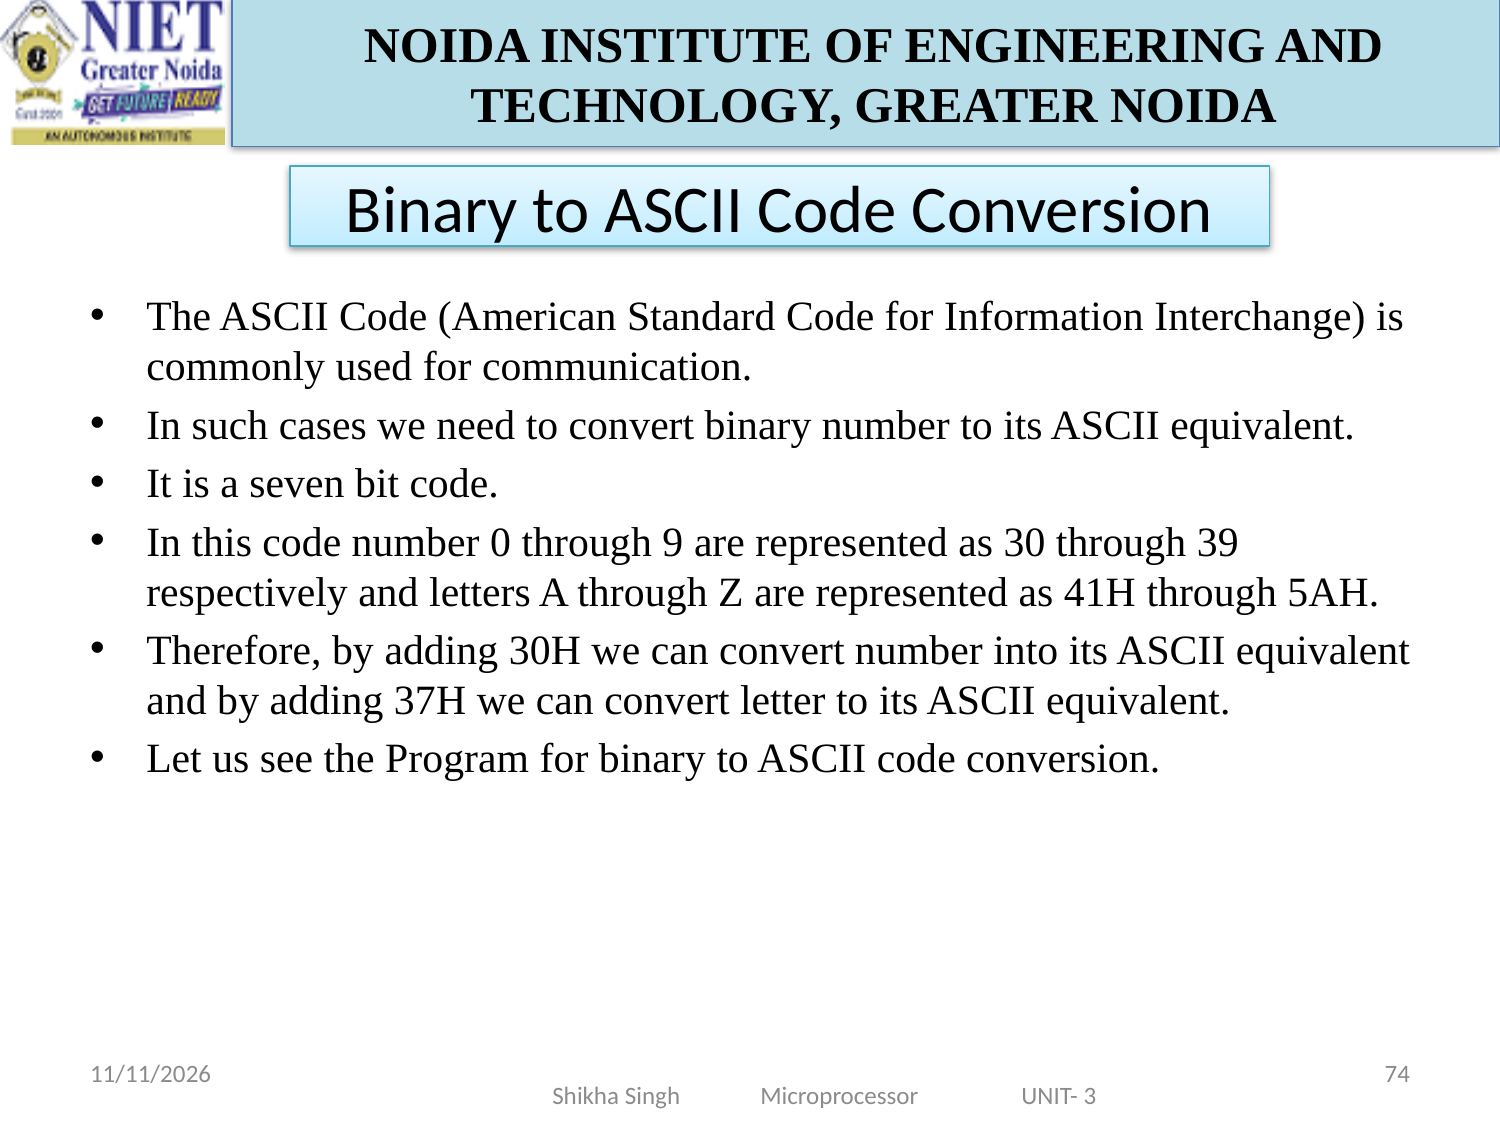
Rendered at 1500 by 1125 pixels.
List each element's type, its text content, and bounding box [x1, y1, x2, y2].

slide_number 74 [1074, 1042, 1425, 1103]
picture [0, 0, 238, 145]
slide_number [75, 1042, 425, 1103]
text_box The ASCII Code (American Standard Code for Information Interchange) is commonly used for communication. In such cases we need to convert binary number to its ASCII equivalent. It is a seven bit code. In this code number 0 through 9 are represented as 30 through 39 respectively and letters A through Z are represented as 41H through 5AH. Therefore, by adding 30H we can convert number into its ASCII equivalent and by adding 37H we can convert letter to its ASCII equivalent. Let us see the Program for binary to ASCII code conversion. [75, 281, 1435, 1000]
footer Shikha Singh Microprocessor UNIT- 3 [412, 1065, 1238, 1125]
list [87, 187, 1438, 930]
text_box Binary to ASCII Code Conversion [289, 165, 1270, 247]
title NOIDA INSTITUTE OF ENGINEERING AND TECHNOLOGY, GREATER NOIDA [231, 0, 1500, 147]
